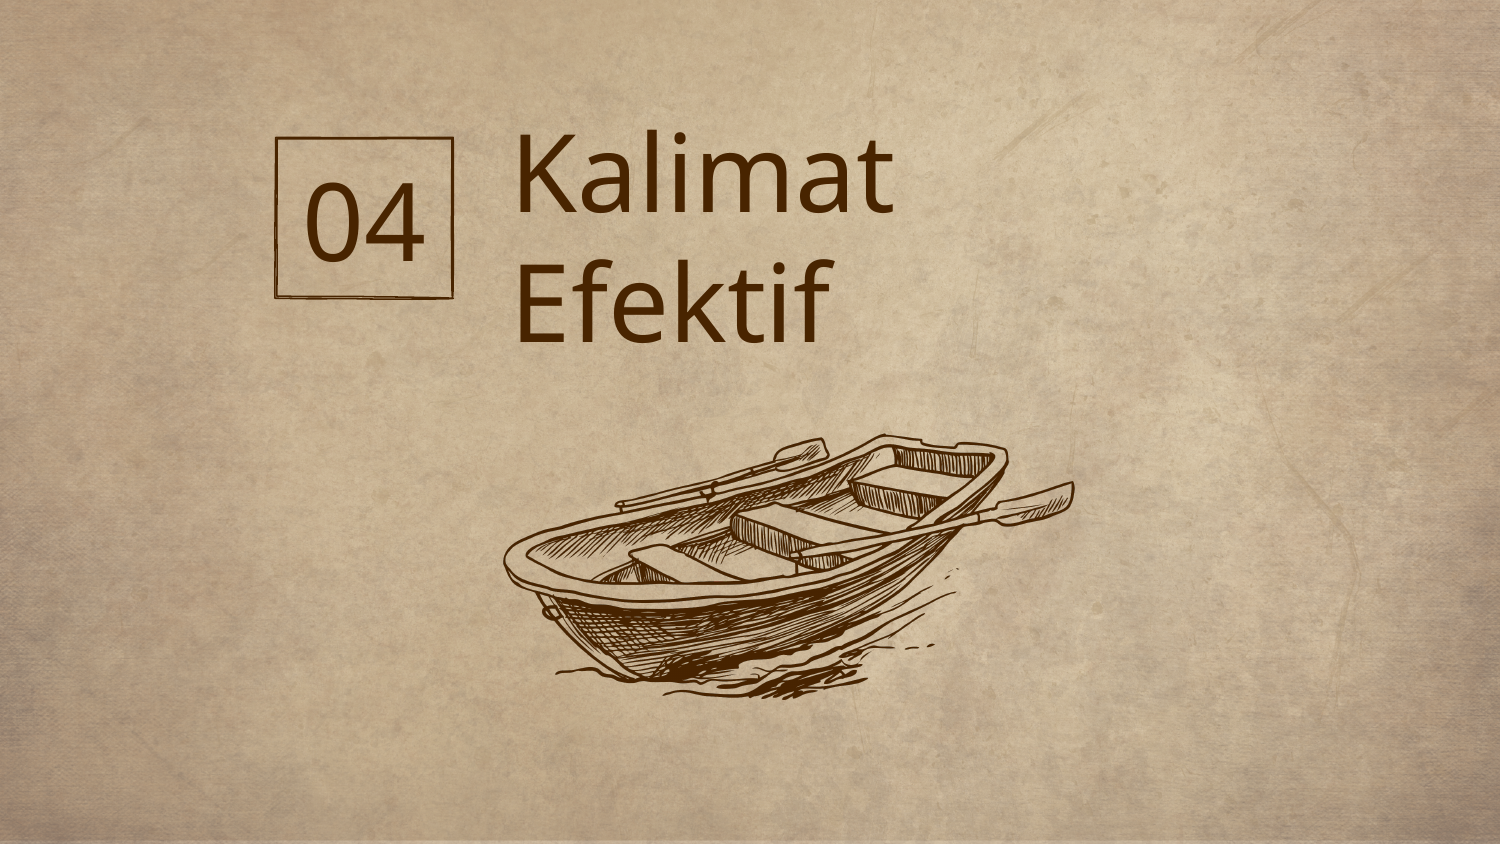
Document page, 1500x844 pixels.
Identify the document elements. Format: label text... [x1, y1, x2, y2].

title 04 [274, 149, 454, 288]
text_box [275, 137, 454, 149]
text_box [278, 139, 451, 149]
title Kalimat Efektif [495, 104, 1226, 365]
picture [0, 0, 1500, 844]
text_box [277, 288, 452, 298]
text_box [274, 288, 454, 300]
